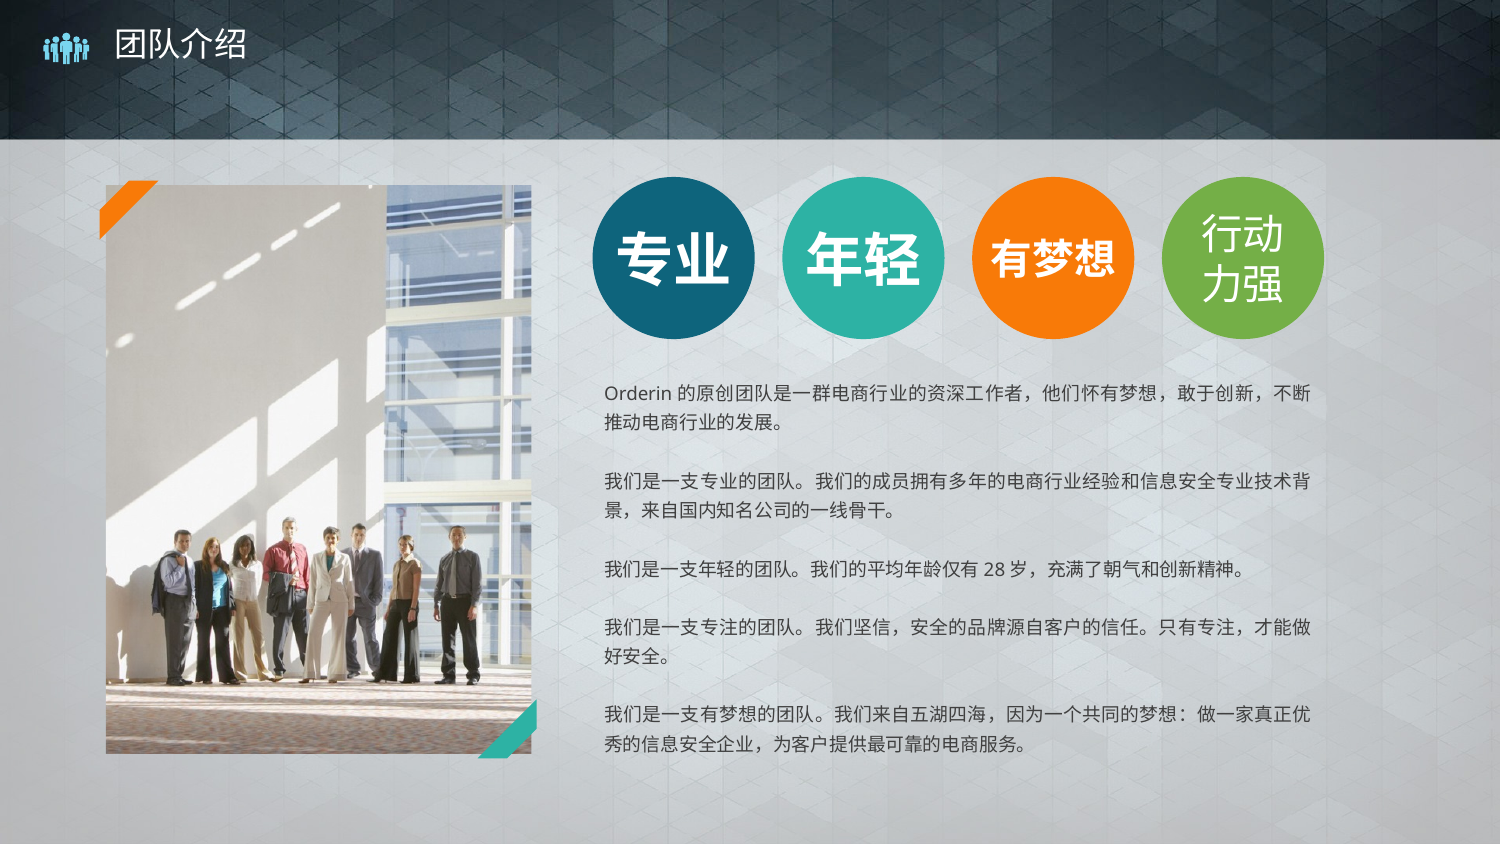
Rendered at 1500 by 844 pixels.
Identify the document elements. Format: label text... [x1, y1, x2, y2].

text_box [1161, 176, 1325, 340]
title 团队介绍 [99, 20, 550, 66]
text_box [43, 32, 90, 65]
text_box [971, 176, 1135, 340]
text_box [97, 178, 161, 242]
text_box [104, 183, 533, 756]
picture [0, 0, 1500, 844]
text_box Orderin的原创团队是一群电商行业的资深工作者，他们怀有梦想，敢于创新，不断推动电商行业的发展。 我们是一支专业的团队。我们的成员拥有多年的电商行业经验和信息安全专业技术背景，来自国内知名公司的一线骨干。 我们是一支年轻的团队。我们的平均年龄仅有28岁，充满了朝气和创新精神。 我们是一支专注的团队。我们坚信，安全的品牌源自客户的信任。只有专注，才能做好安全。 我们是一支有梦想的团队。我们来自五湖四海，因为一个共同的梦想：做一家真正优秀的信息安全企业，为客户提供最可靠的电商服务。 [604, 375, 1312, 755]
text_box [782, 176, 945, 340]
text_box [475, 697, 539, 761]
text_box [592, 176, 755, 340]
